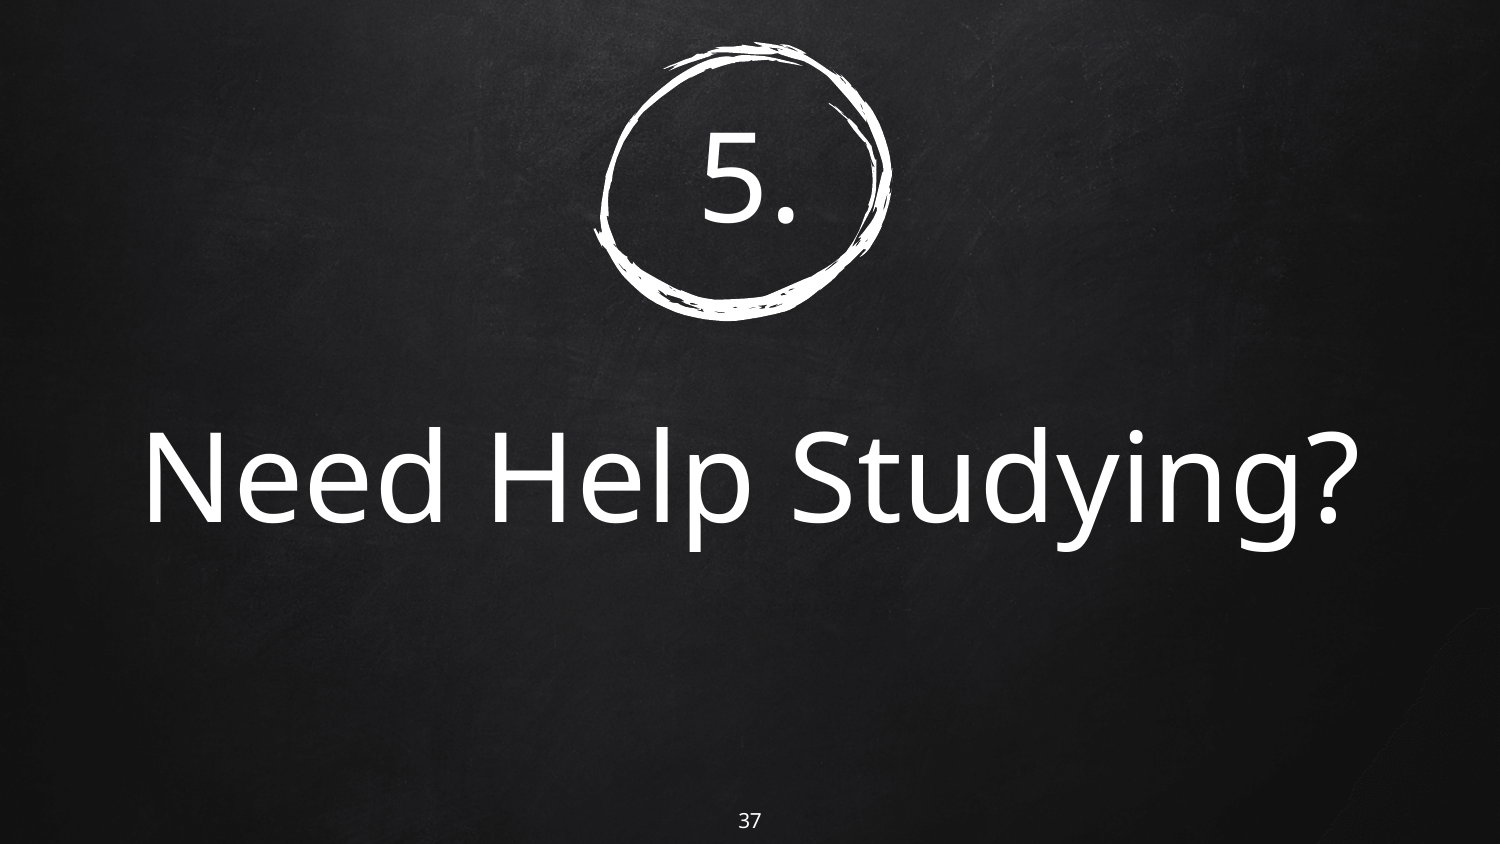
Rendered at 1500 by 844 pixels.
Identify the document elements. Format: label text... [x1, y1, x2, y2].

picture [0, 0, 1500, 844]
text_box [593, 41, 893, 322]
title 5. Need Help Studying? [62, 522, 1437, 713]
slide_number 37 [705, 792, 795, 844]
